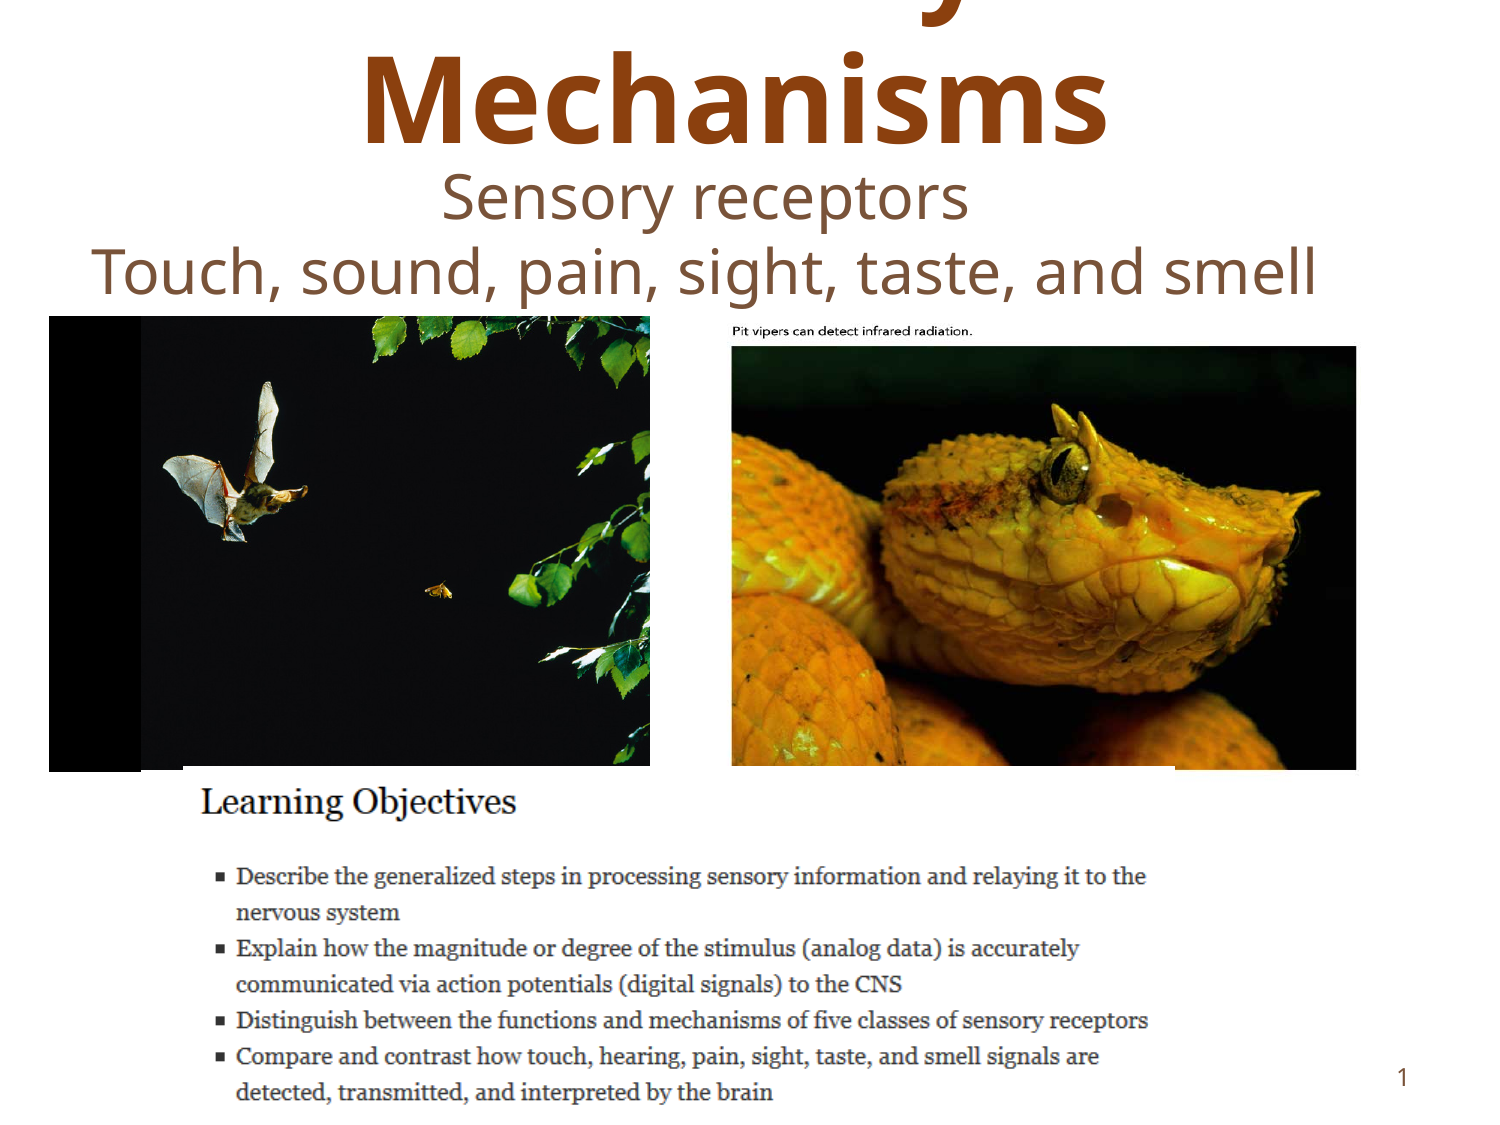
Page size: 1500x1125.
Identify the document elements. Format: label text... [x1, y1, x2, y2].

title Sensory Mechanisms [112, 0, 1388, 175]
picture [183, 766, 1175, 1125]
slide_number 1 [1177, 1024, 1425, 1103]
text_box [49, 316, 650, 772]
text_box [699, 316, 1388, 788]
subtitle Sensory receptors Touch, sound, pain, sight, taste, and smell [75, 149, 1338, 473]
